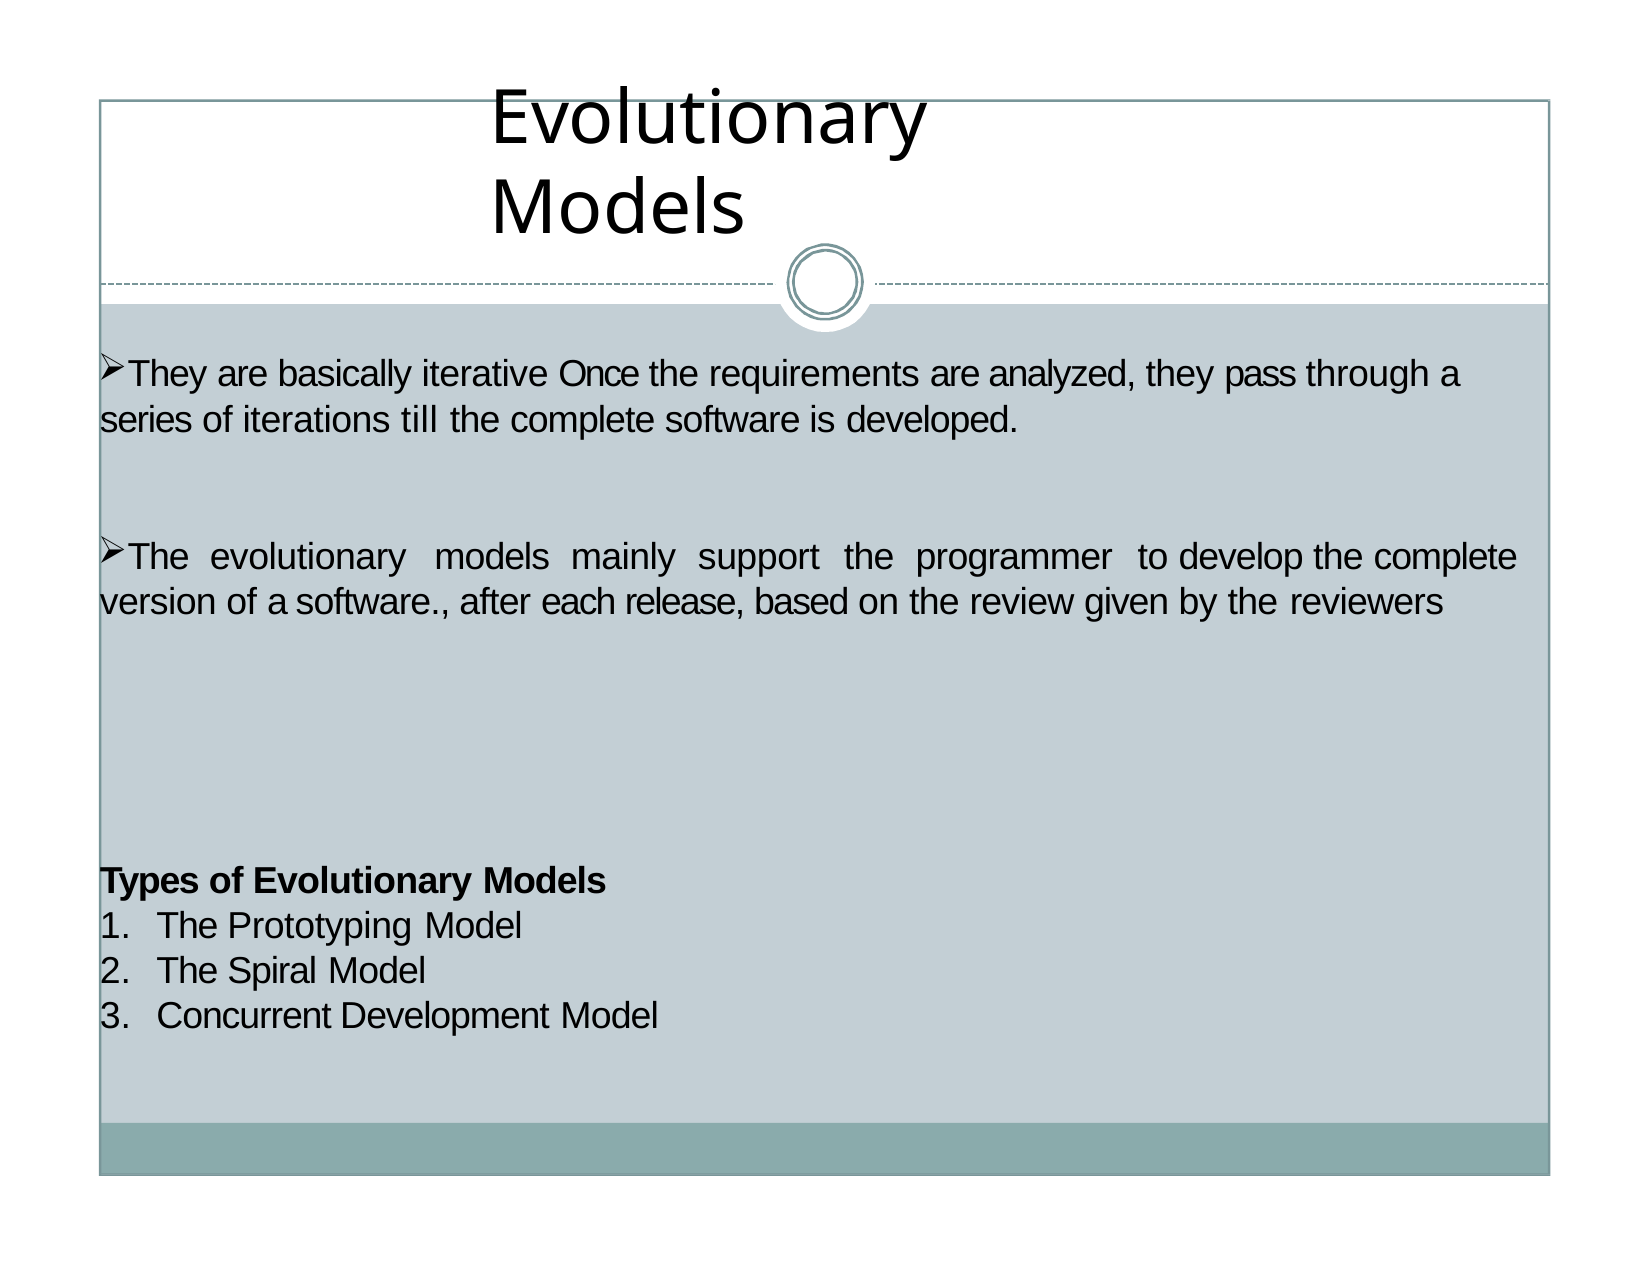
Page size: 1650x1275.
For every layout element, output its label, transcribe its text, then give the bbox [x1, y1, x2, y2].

title Evolutionary Models [487, 49, 1182, 99]
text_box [98, 99, 1551, 1176]
